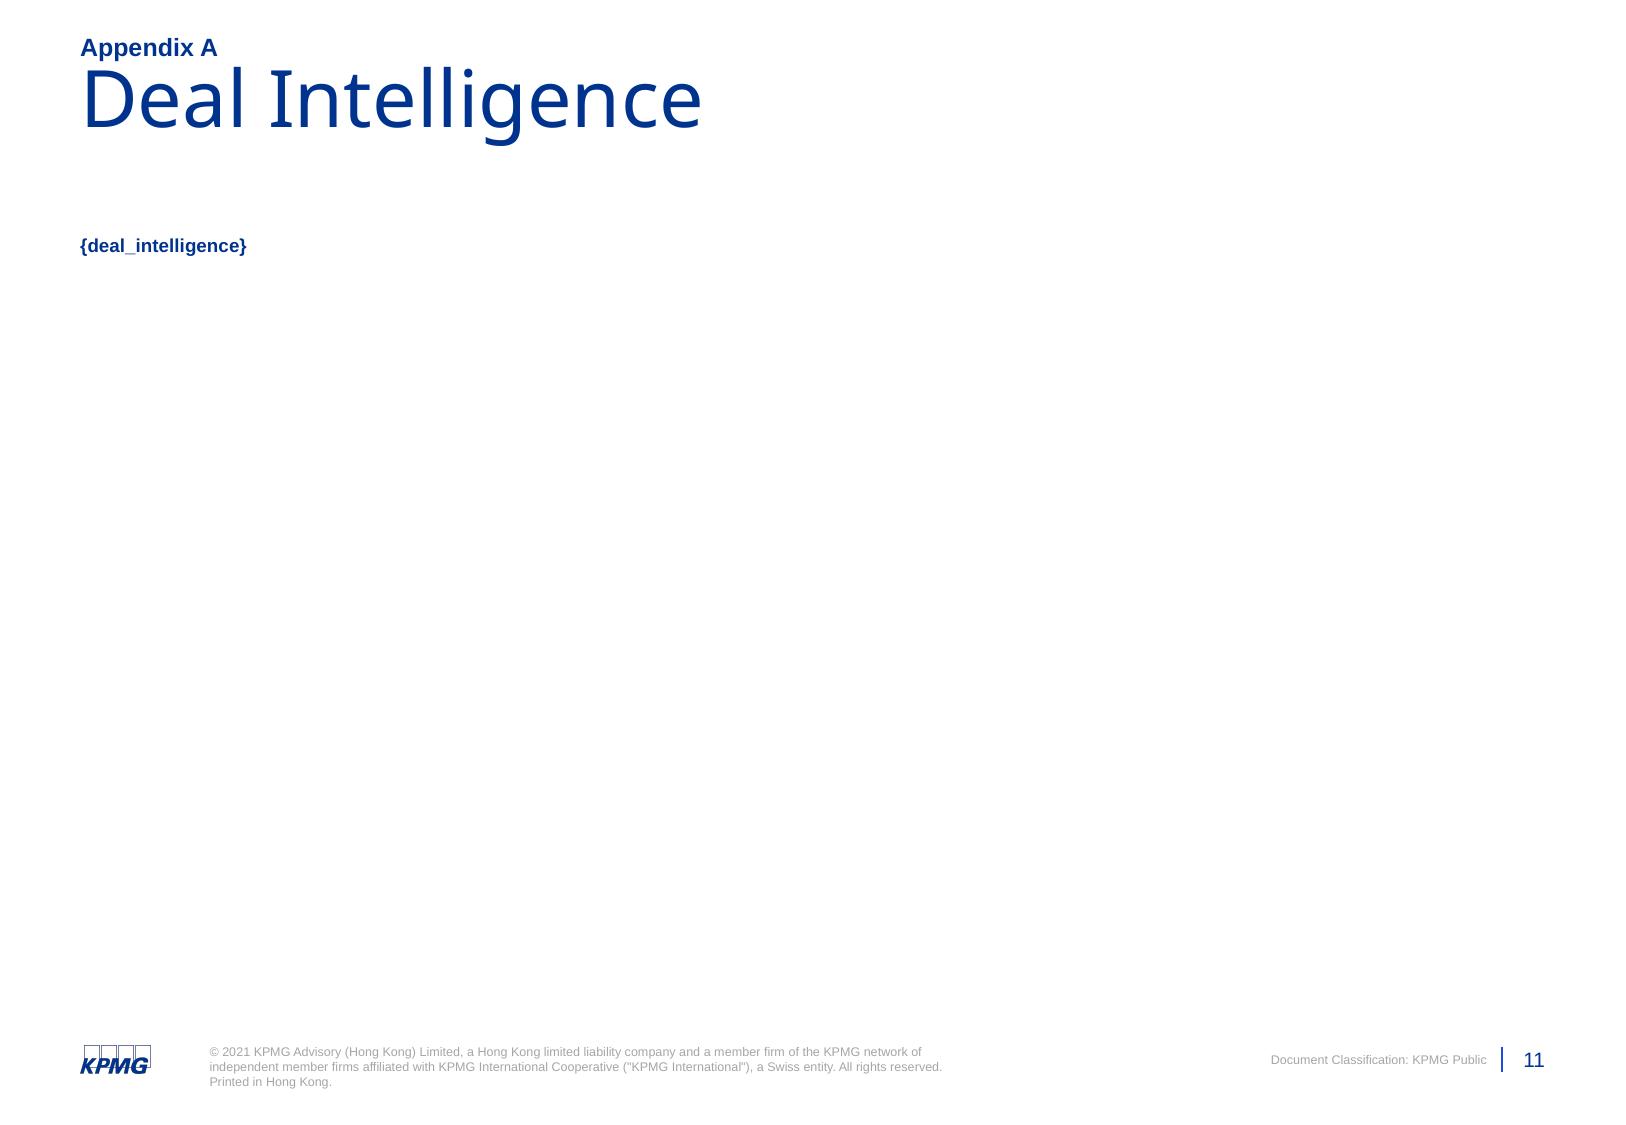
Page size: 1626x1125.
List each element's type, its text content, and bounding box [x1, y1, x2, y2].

title Deal Intelligence [80, 74, 1545, 193]
picture [80, 1045, 151, 1074]
list Appendix A [80, 33, 1545, 62]
list {deal_intelligence} [80, 233, 1545, 989]
